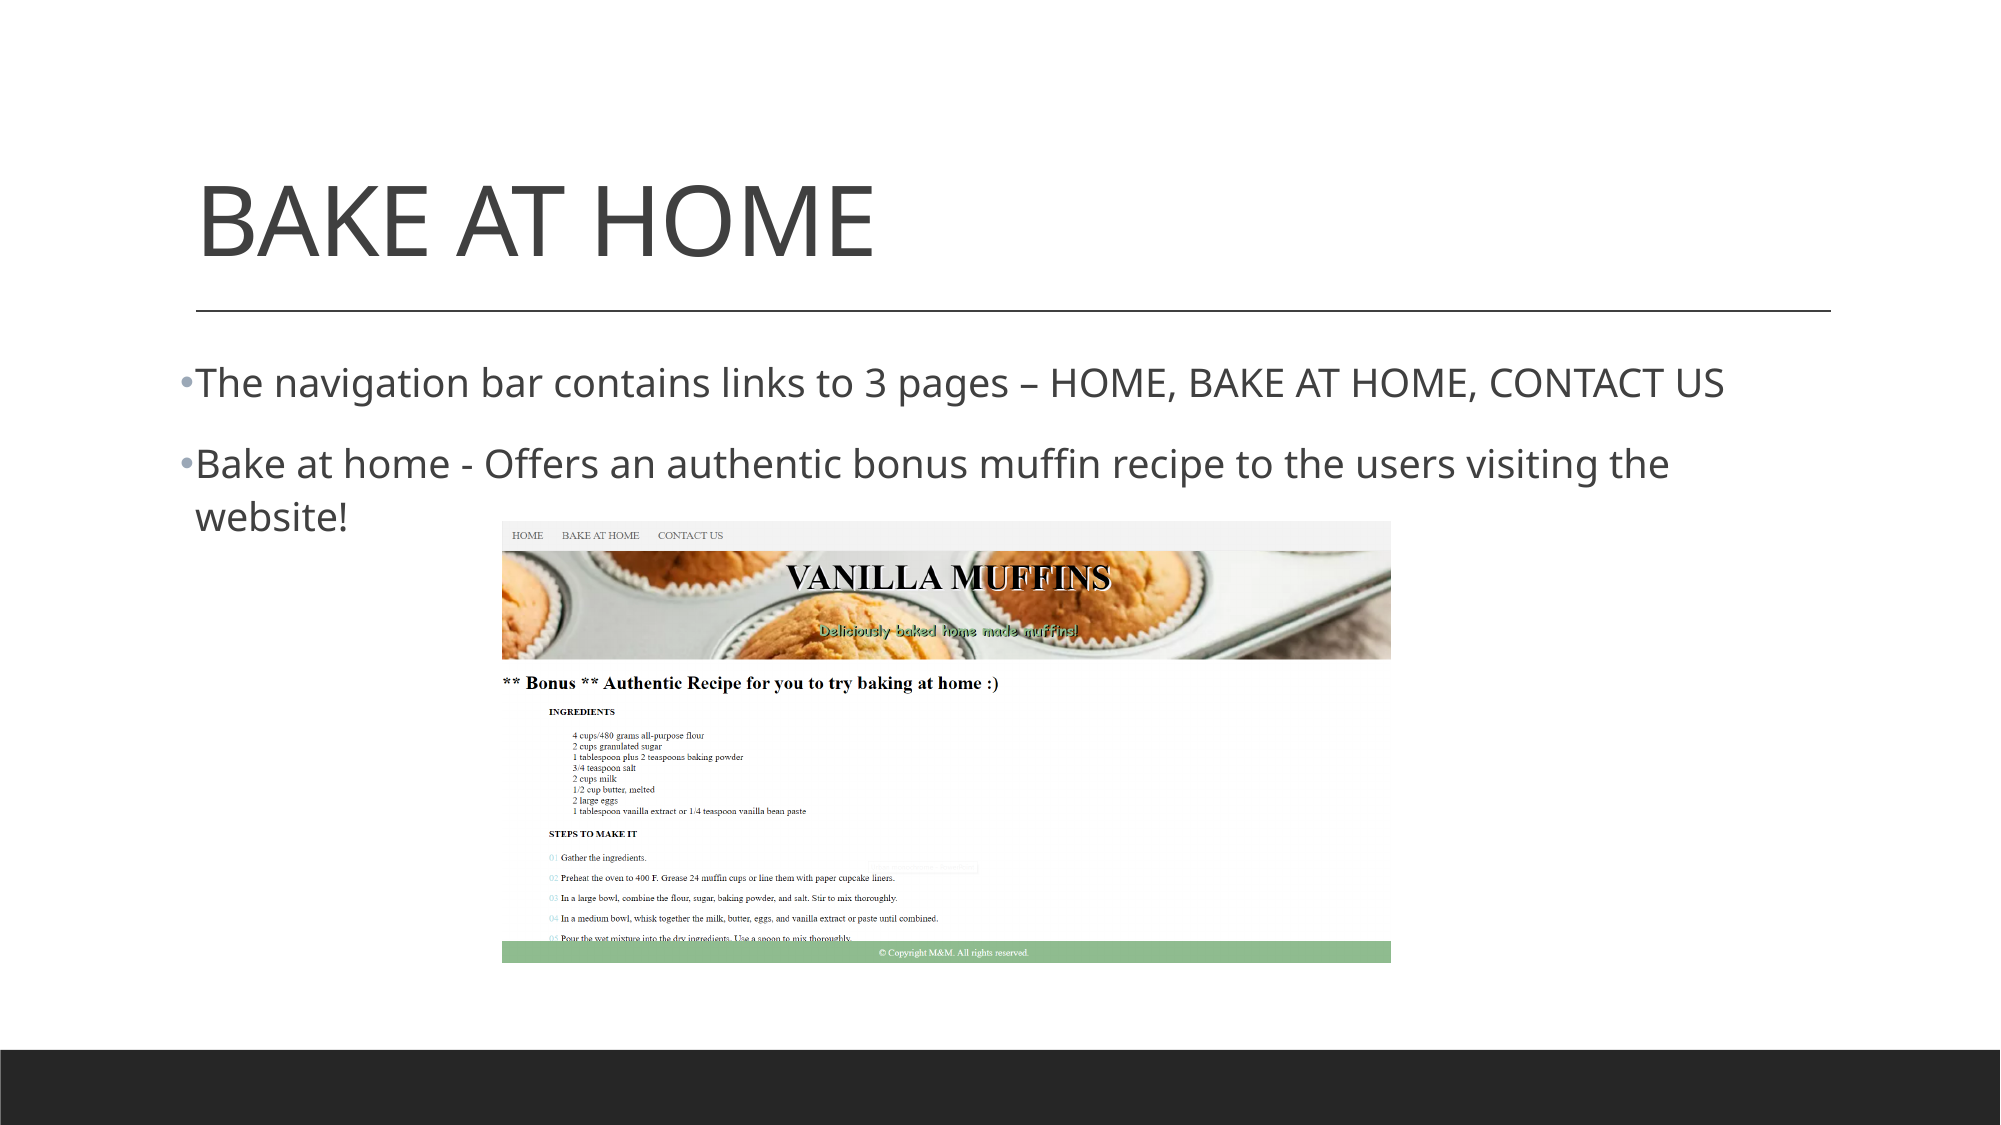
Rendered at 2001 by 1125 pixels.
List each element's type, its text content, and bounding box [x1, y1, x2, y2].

list The navigation bar contains links to 3 pages – HOME, BAKE AT HOME, CONTACT US Bake at home - Offers an authentic bonus muffin recipe to the users visiting the website! [180, 345, 1830, 963]
picture [501, 521, 1392, 964]
title BAKE AT HOME [180, 47, 1830, 285]
